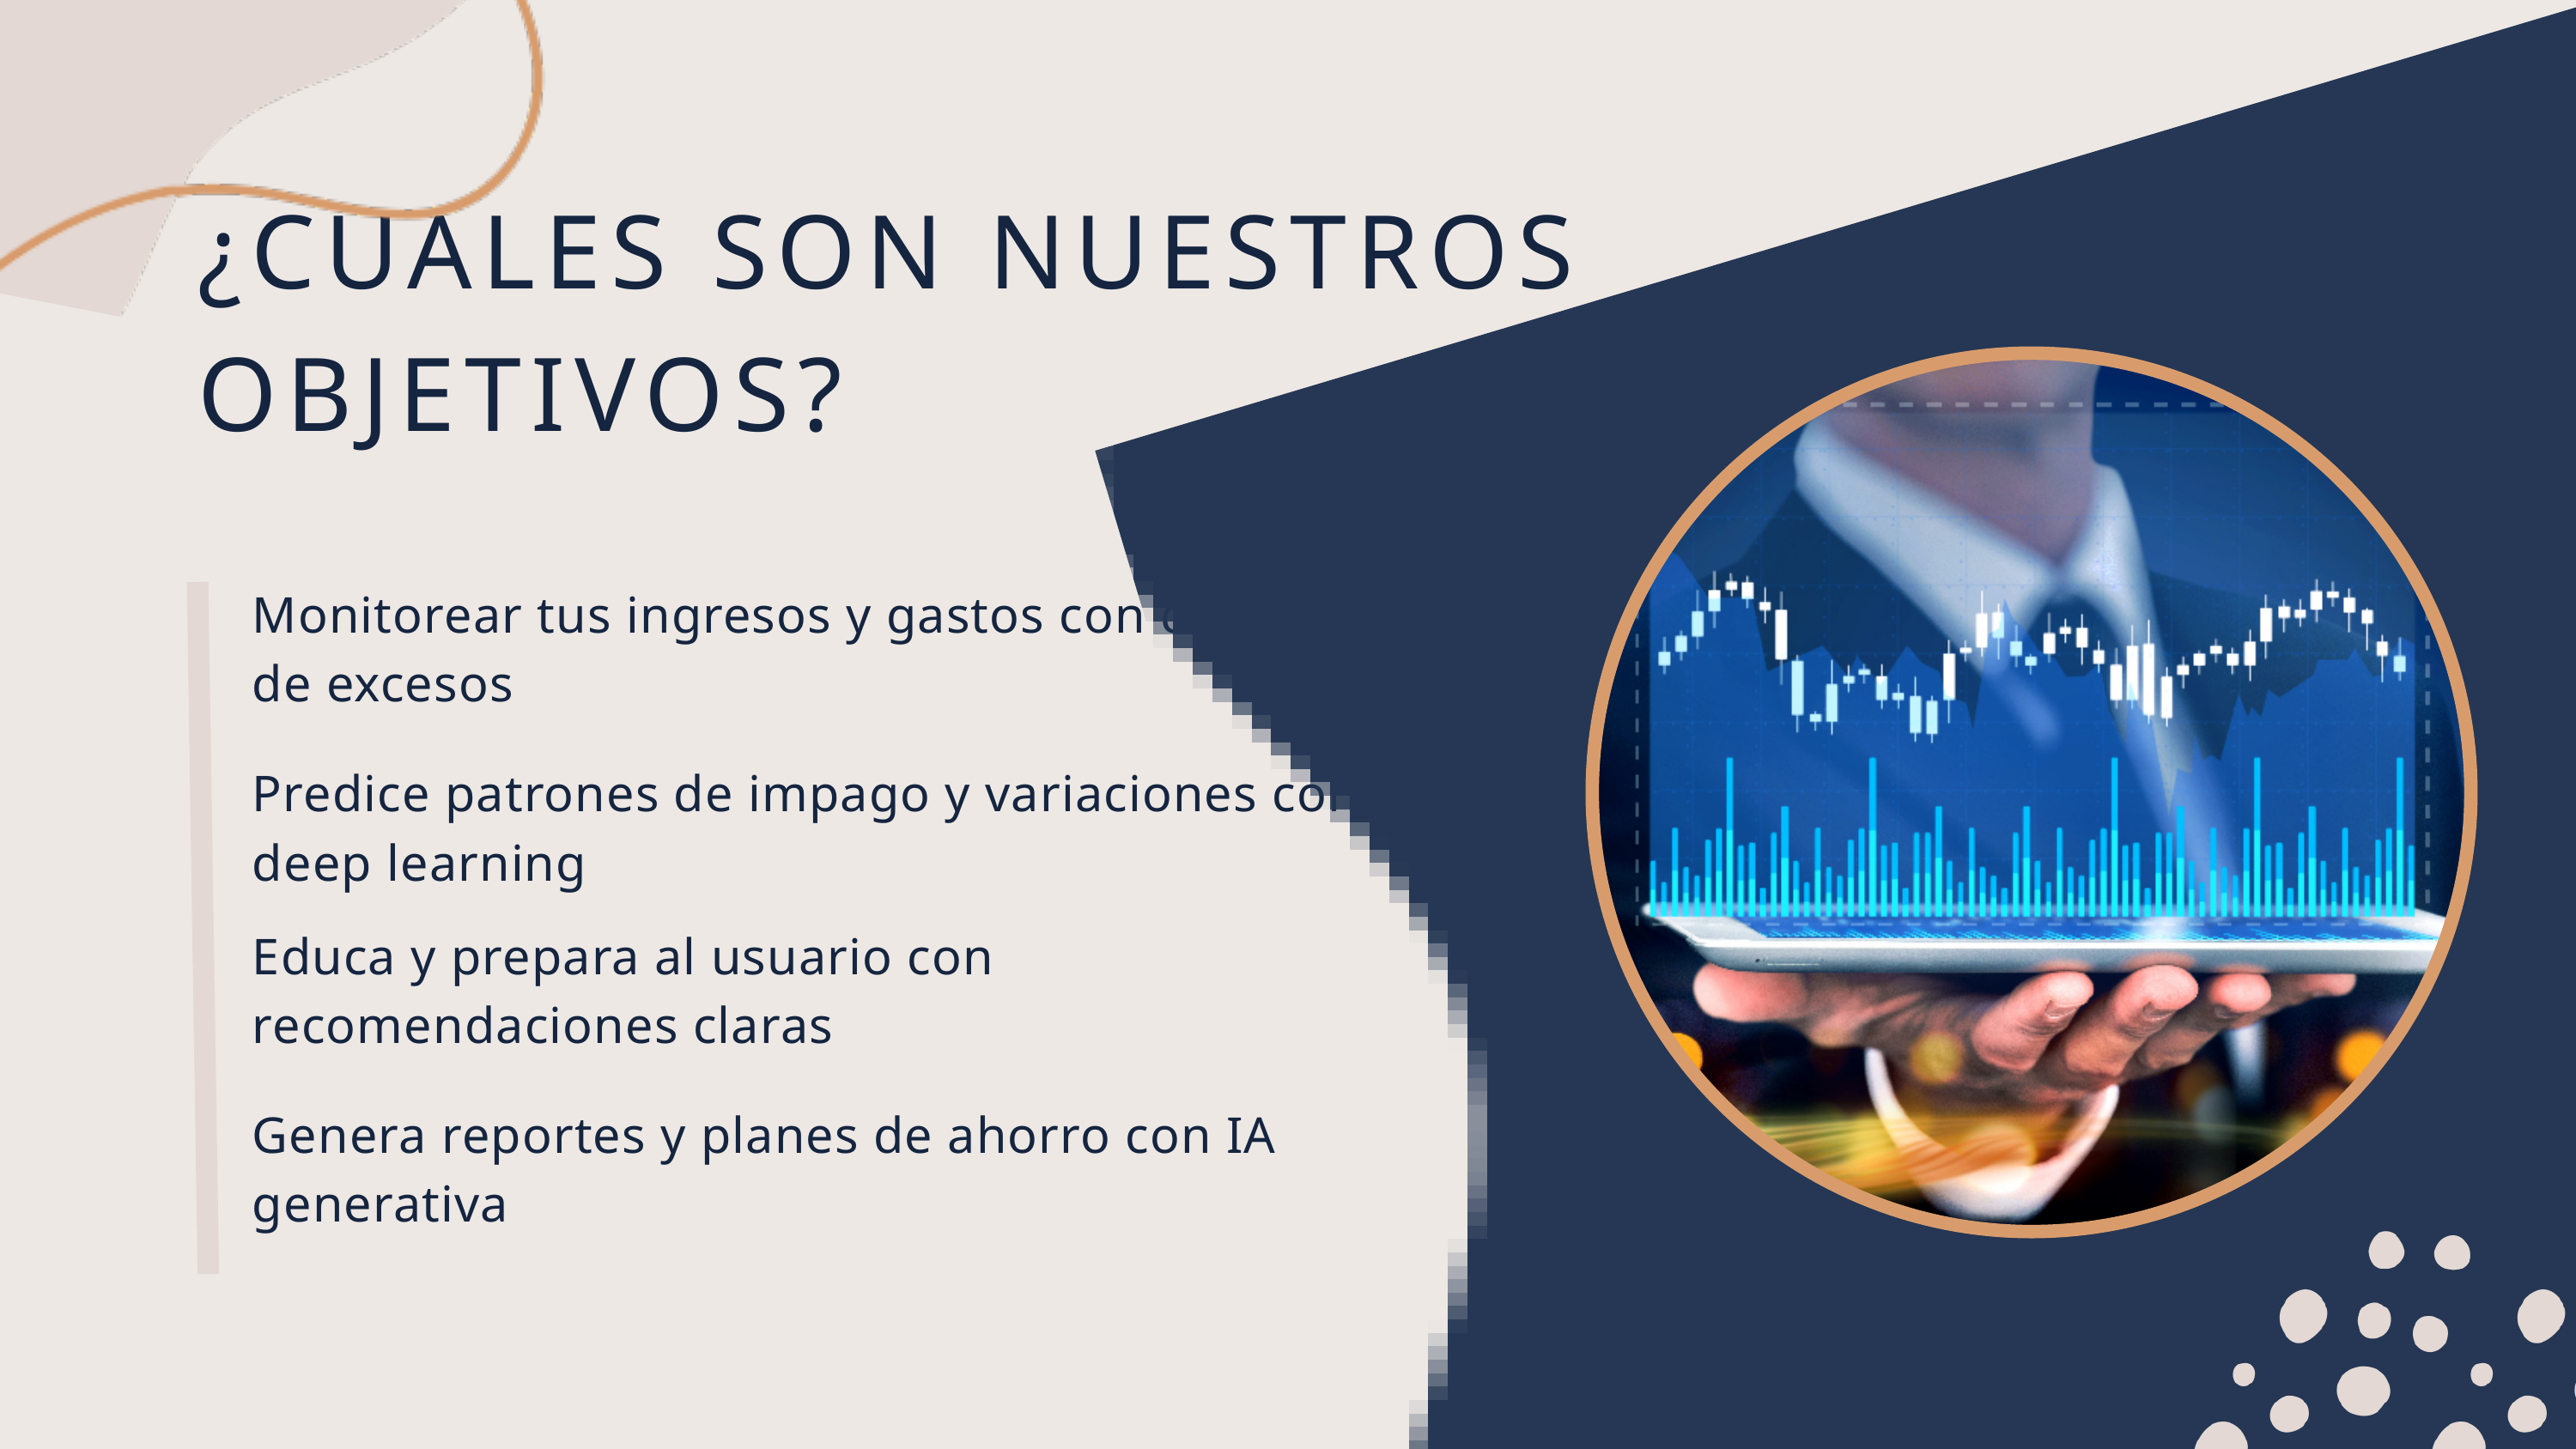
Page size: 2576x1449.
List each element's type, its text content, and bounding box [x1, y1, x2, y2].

text_box ¿CUALES SON NUESTROS OBJETIVOS? [197, 167, 1817, 452]
text_box Predice patrones de impago y variaciones con deep learning [252, 752, 1226, 891]
text_box Genera reportes y planes de ahorro con IA generativa [252, 1094, 1328, 1233]
text_box [1095, 7, 2576, 1449]
text_box Monitorear tus ingresos y gastos con deteccion de excesos [252, 573, 1173, 712]
text_box [2431, 1231, 2576, 1449]
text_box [1592, 353, 2471, 1232]
text_box [2193, 1239, 2431, 1449]
text_box Educa y prepara al usuario con recomendaciones claras [252, 915, 1423, 1053]
text_box [0, 0, 857, 444]
